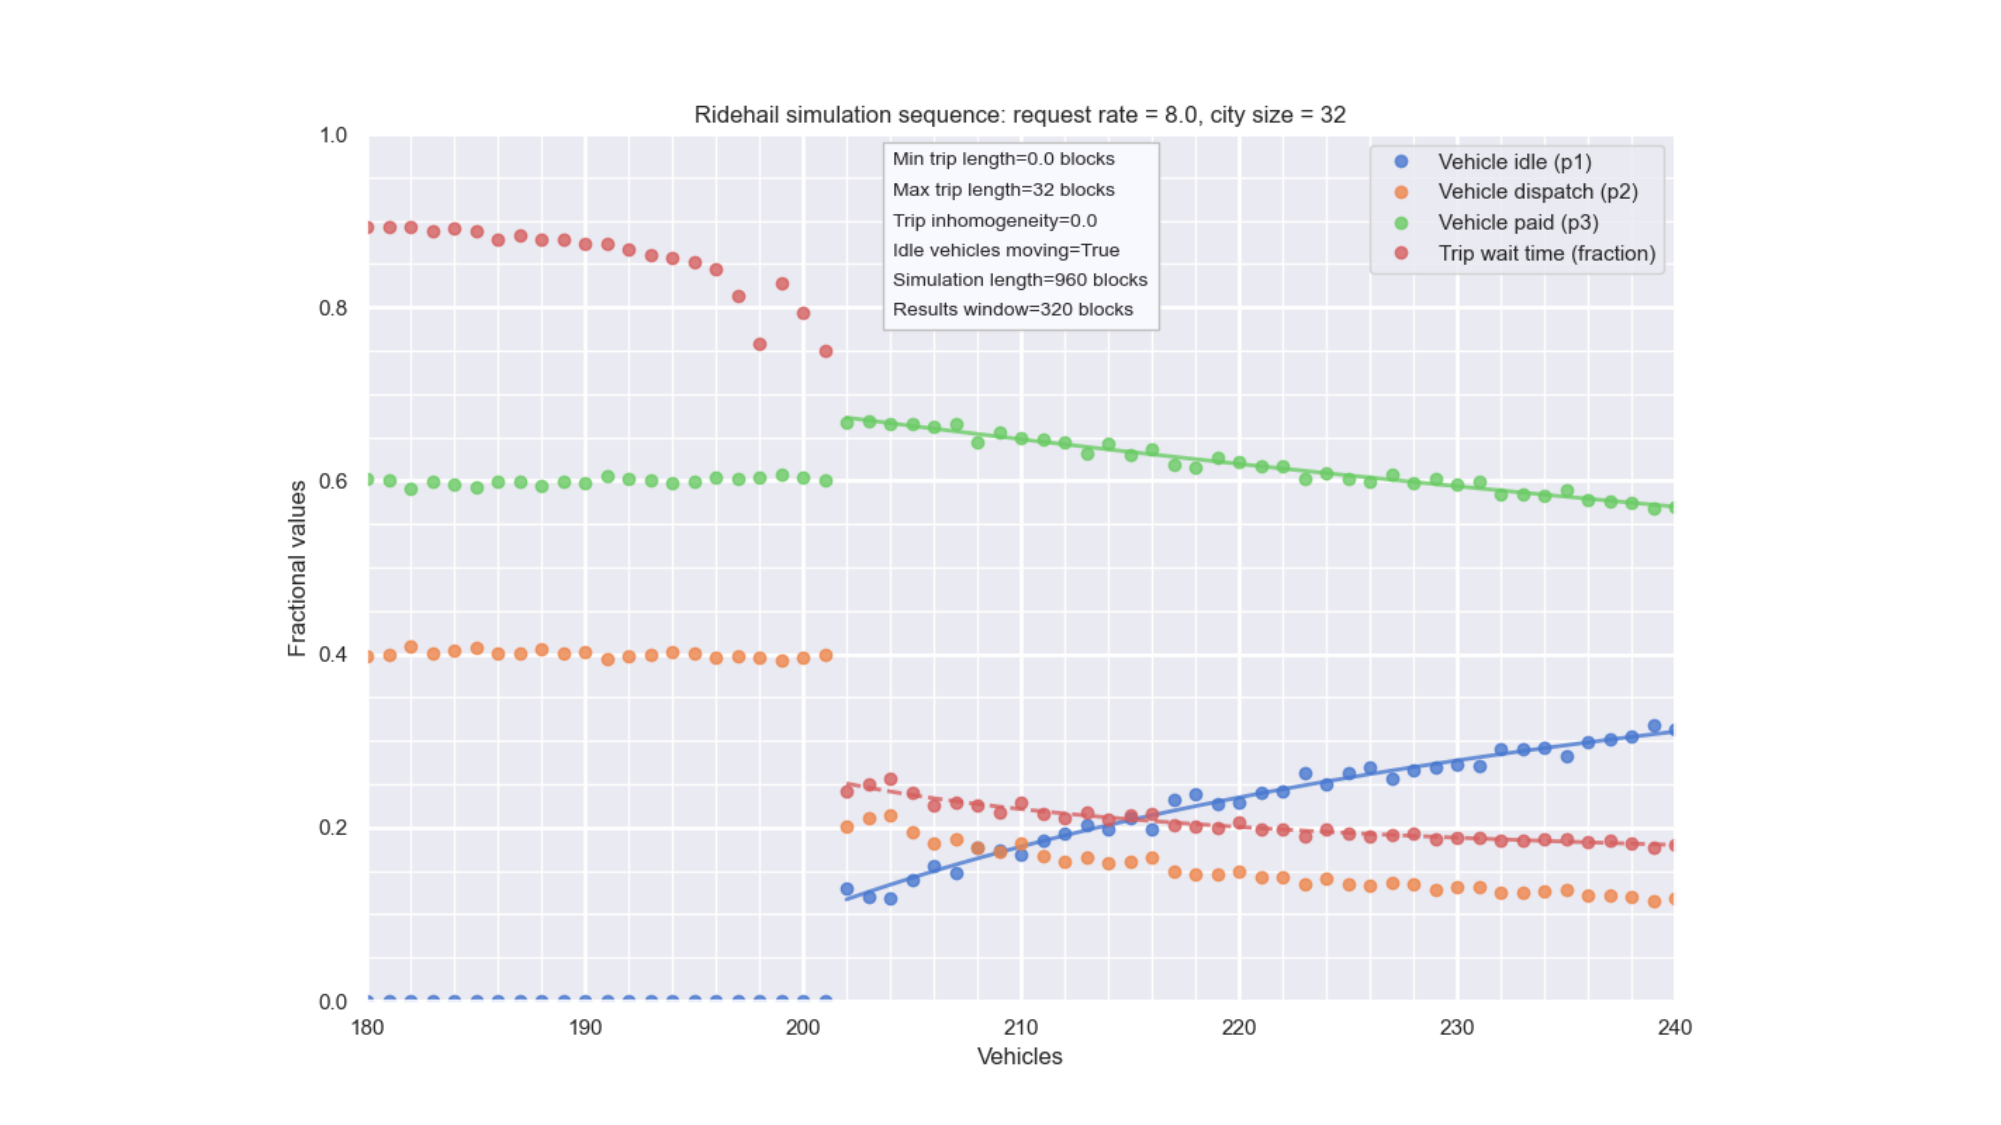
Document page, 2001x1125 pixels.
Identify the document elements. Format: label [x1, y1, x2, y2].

picture [156, 0, 1844, 1125]
